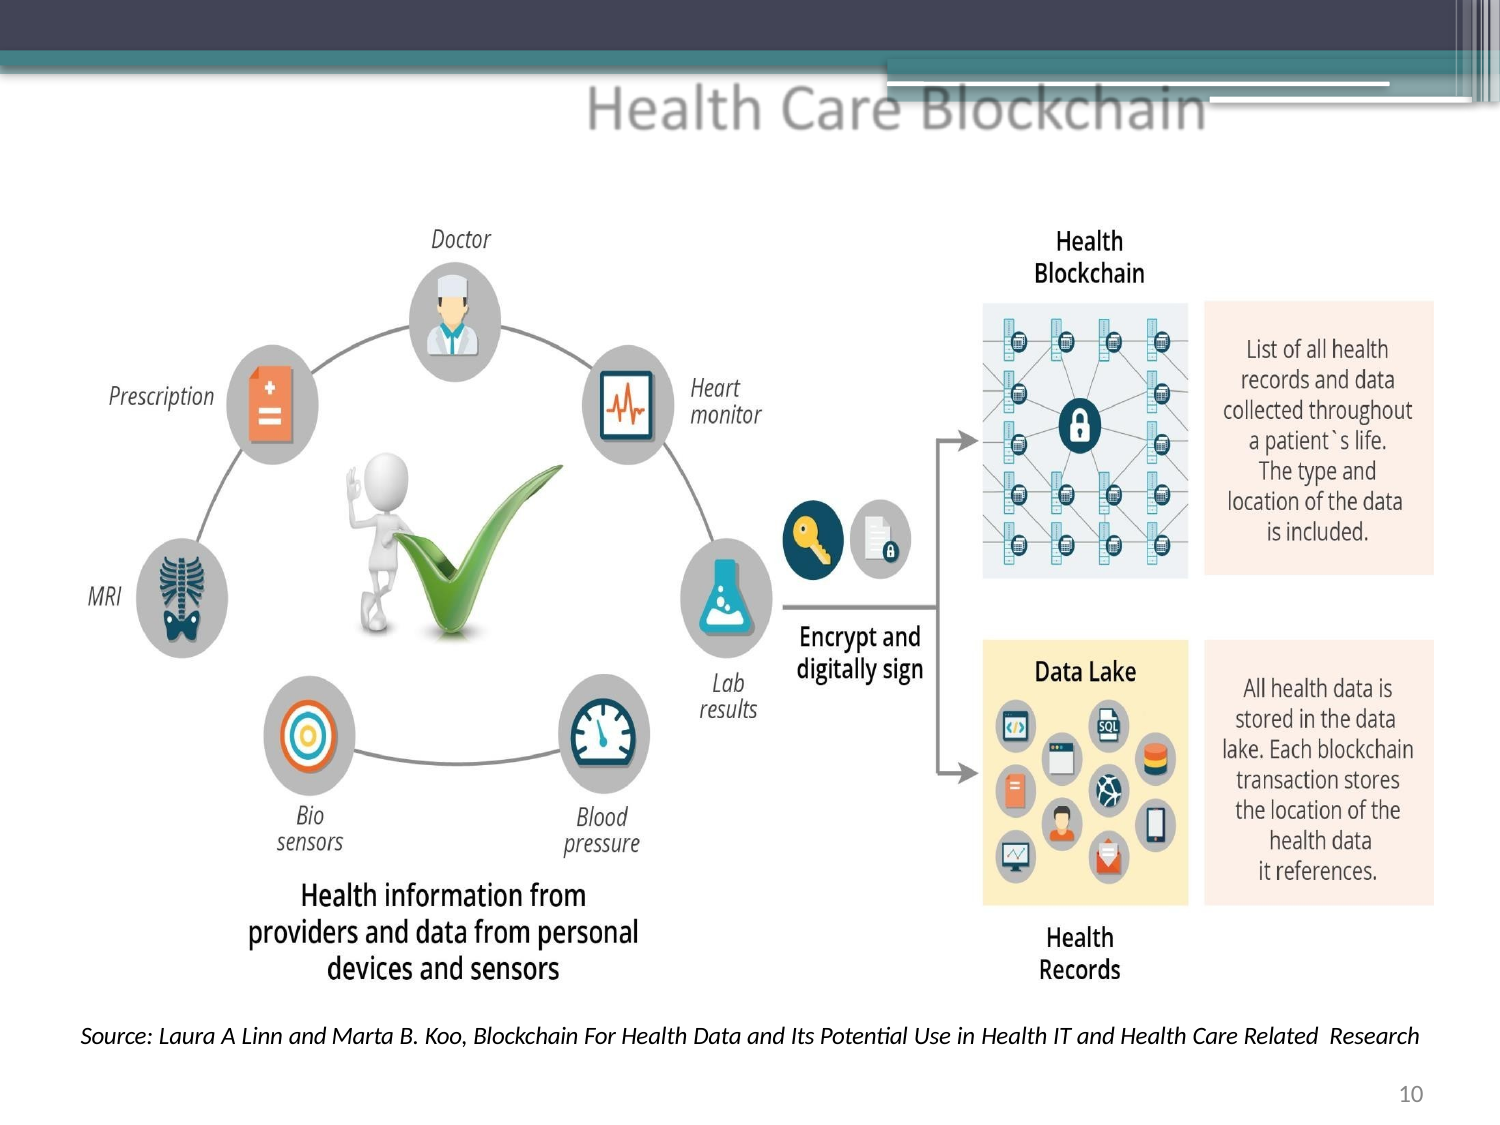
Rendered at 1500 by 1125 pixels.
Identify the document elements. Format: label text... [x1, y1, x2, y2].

text_box [87, 225, 1434, 983]
text_box Source: Laura A Linn and Marta B. Koo, Blockchain For Health Data and Its Potential Use in Health IT and Health Care Related Research 10 [62, 1018, 1425, 1108]
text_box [582, 42, 1251, 191]
